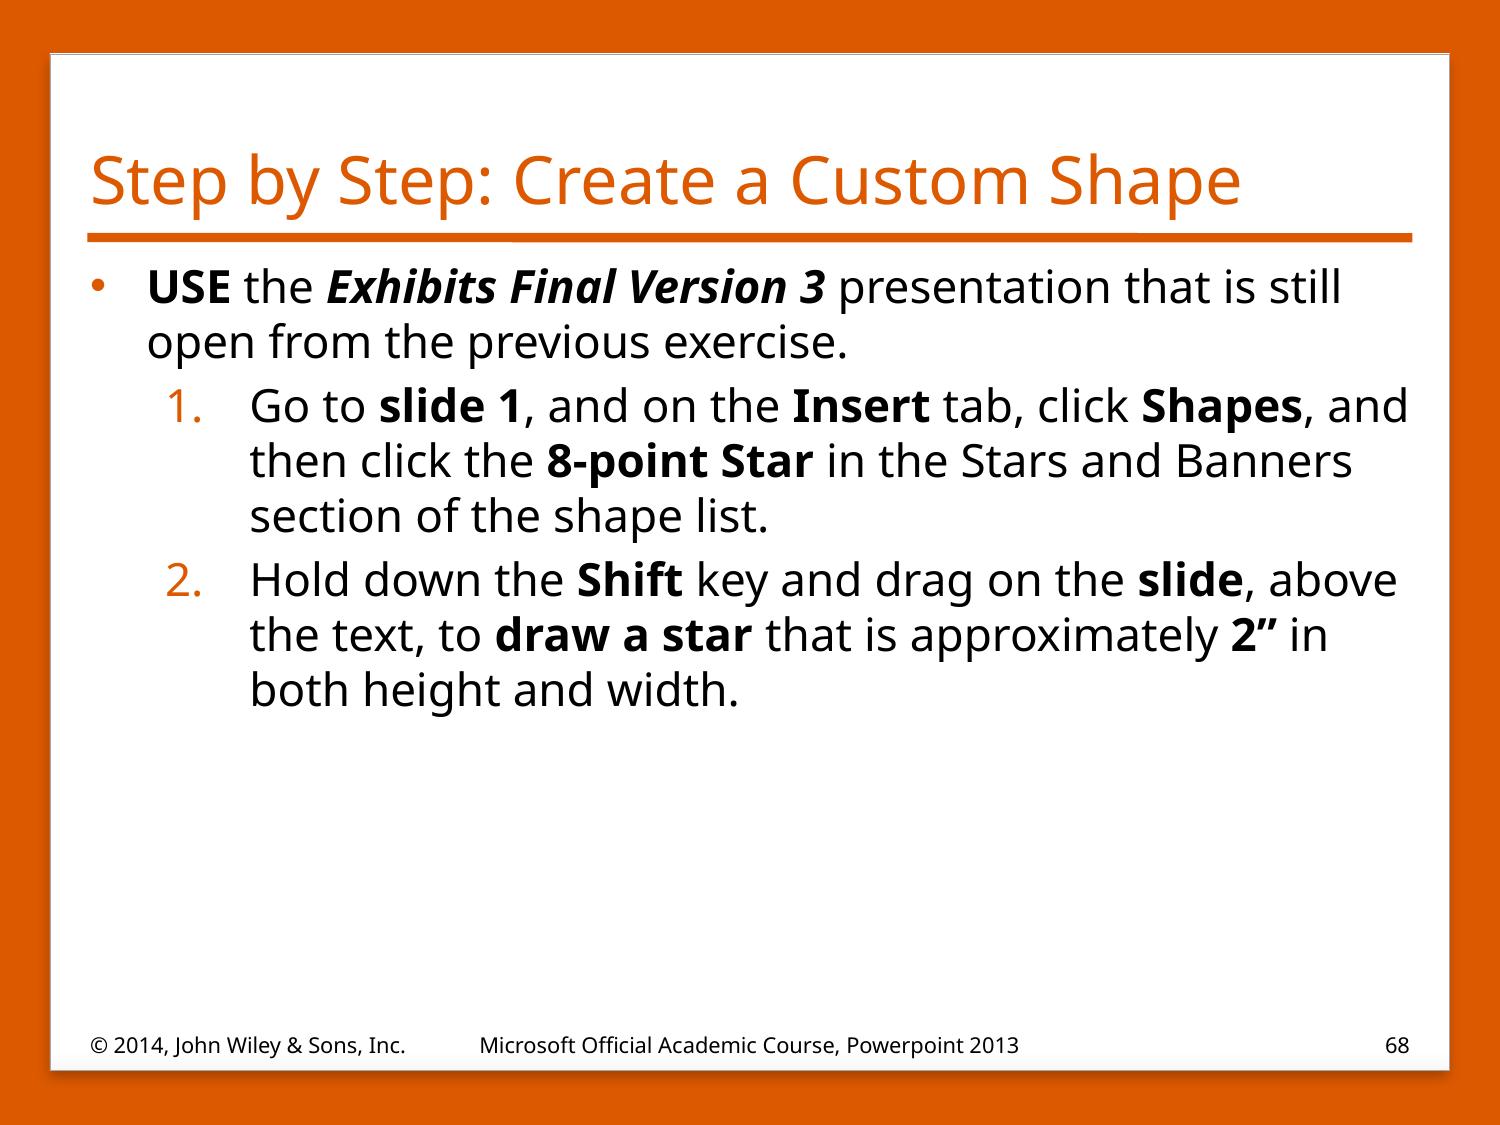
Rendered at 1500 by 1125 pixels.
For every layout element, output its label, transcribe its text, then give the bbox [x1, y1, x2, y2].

slide_number © 2014, John Wiley & Sons, Inc. [74, 1024, 426, 1103]
list USE the Exhibits Final Version 3 presentation that is still open from the previous exercise. Go to slide 1, and on the Insert tab, click Shapes, and then click the 8-point Star in the Stars and Banners section of the shape list. Hold down the Shift key and drag on the slide, above the text, to draw a star that is approximately 2” in both height and width. [75, 249, 1425, 1063]
title Step by Step: Create a Custom Shape [74, 74, 1426, 226]
slide_number 68 [1074, 1024, 1426, 1103]
footer Microsoft Official Academic Course, Powerpoint 2013 [449, 1024, 1051, 1103]
